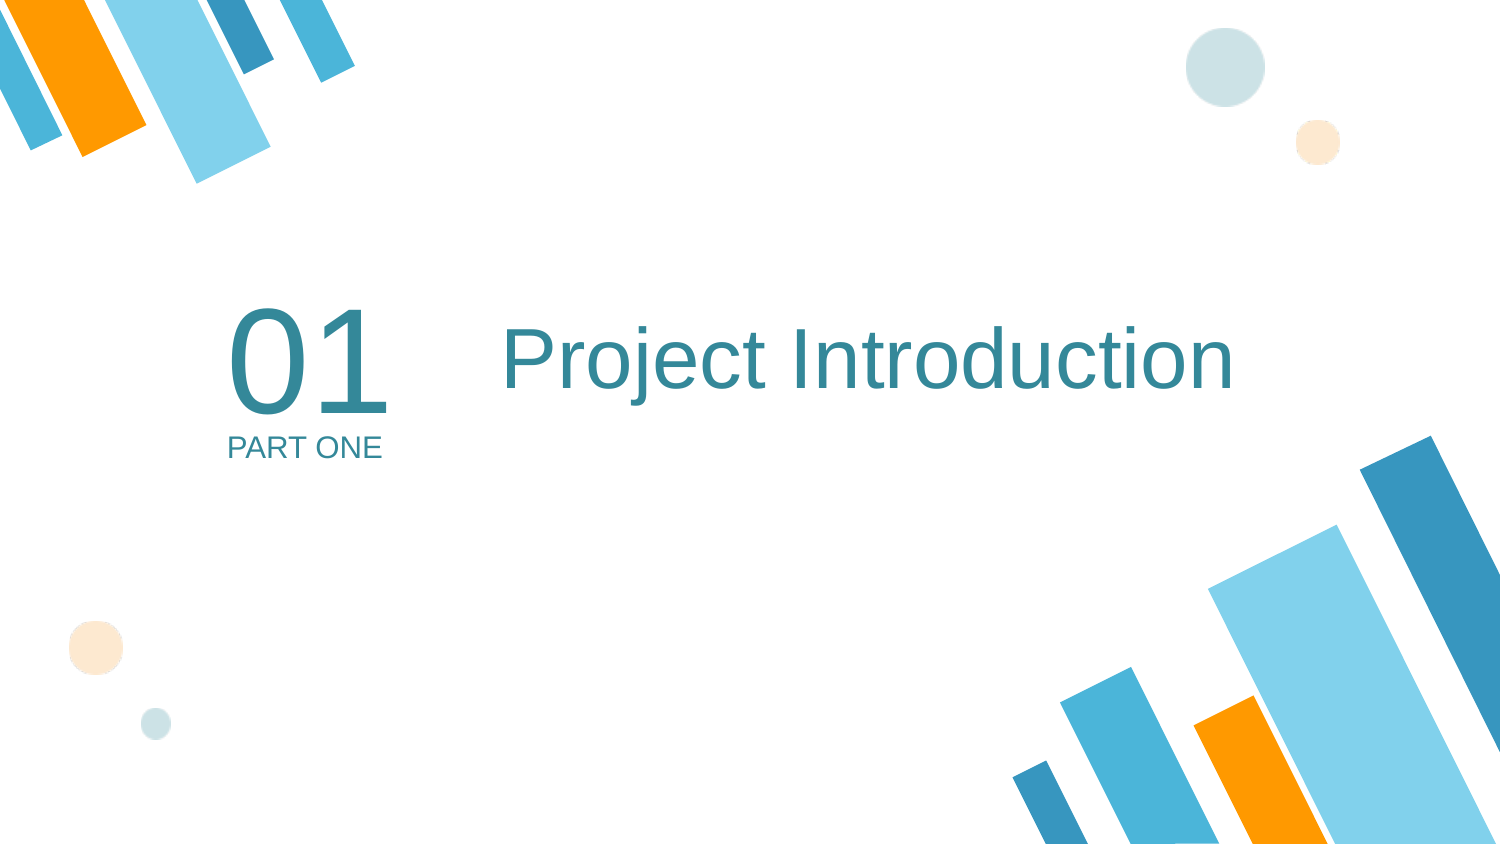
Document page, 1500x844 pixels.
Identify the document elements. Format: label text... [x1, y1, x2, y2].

picture [1295, 120, 1341, 165]
picture [69, 621, 123, 675]
picture [1186, 28, 1265, 108]
text_box PART ONE [215, 421, 465, 472]
picture [140, 708, 171, 741]
text_box Project Introduction [489, 297, 1316, 412]
text_box 01 [215, 258, 428, 421]
